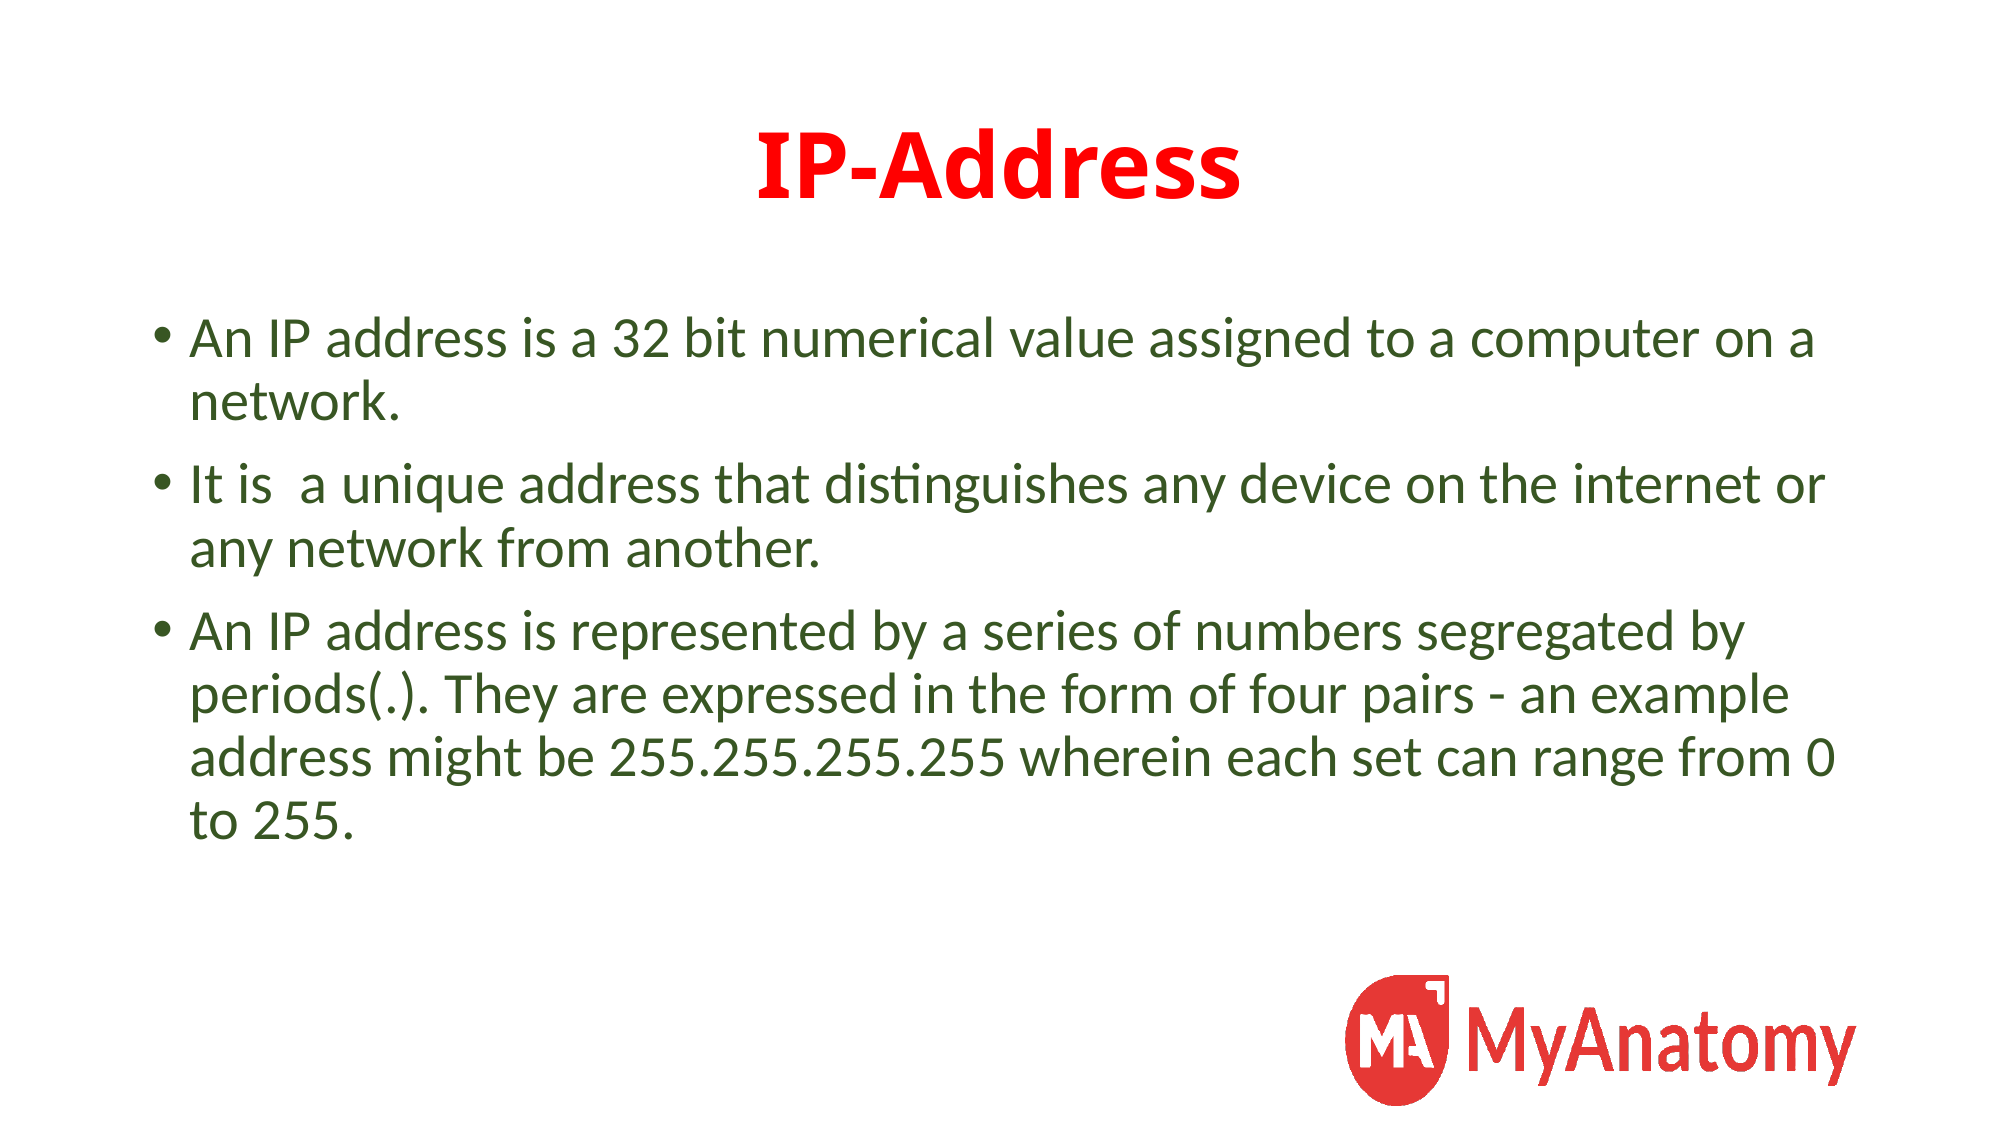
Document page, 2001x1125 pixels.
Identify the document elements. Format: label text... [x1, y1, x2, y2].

picture [1337, 1014, 1863, 1125]
title IP-Address [137, 59, 1863, 278]
list An IP address is a 32 bit numerical value assigned to a computer on a network. It is a unique address that distinguishes any device on the internet or any network from another. An IP address is represented by a series of numbers segregated by periods(.). They are expressed in the form of four pairs - an example address might be 255.255.255.255 wherein each set can range from 0 to 255. [137, 299, 1863, 1014]
